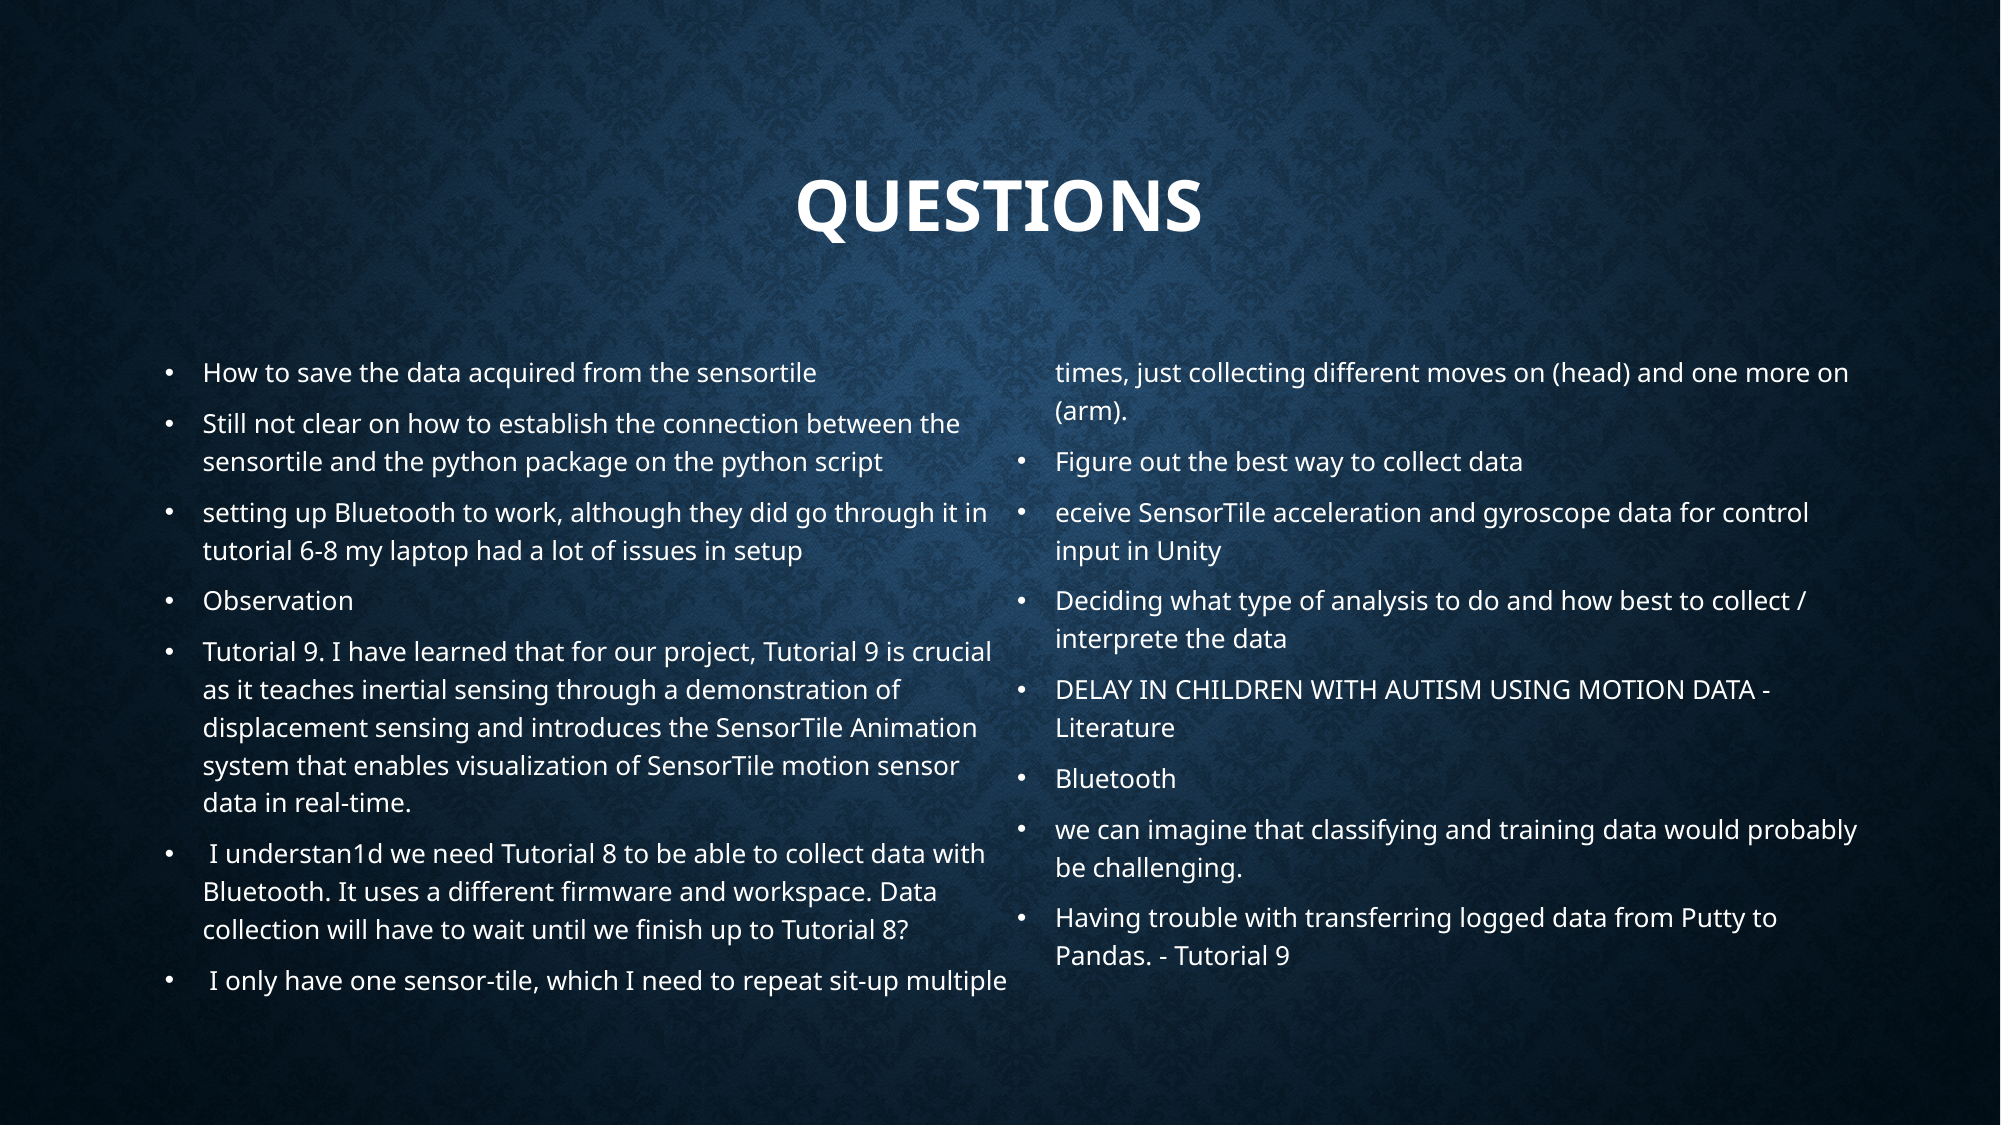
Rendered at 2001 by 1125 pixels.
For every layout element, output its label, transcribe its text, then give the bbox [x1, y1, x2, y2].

list How to save the data acquired from the sensortile Still not clear on how to establish the connection between the sensortile and the python package on the python script setting up Bluetooth to work, although they did go through it in tutorial 6-8 my laptop had a lot of issues in setup Observation Tutorial 9. I have learned that for our project, Tutorial 9 is crucial as it teaches inertial sensing through a demonstration of displacement sensing and introduces the SensorTile Animation system that enables visualization of SensorTile motion sensor data in real-time. I understan1d we need Tutorial 8 to be able to collect data with Bluetooth. It uses a different firmware and workspace. Data collection will have to wait until we finish up to Tutorial 8? I only have one sensor-tile, which I need to repeat sit-up multiple times, just collecting different moves on (head) and one more on (arm). Figure out the best way to collect data eceive SensorTile acceleration and gyroscope data for control input in Unity Deciding what type of analysis to do and how best to collect / interprete the data DELAY IN CHILDREN WITH AUTISM USING MOTION DATA - Literature Bluetooth we can imagine that classifying and training data would probably be challenging. Having trouble with transferring logged data from Putty to Pandas. - Tutorial 9 [149, 342, 1885, 1006]
title Questions [149, 99, 1849, 318]
